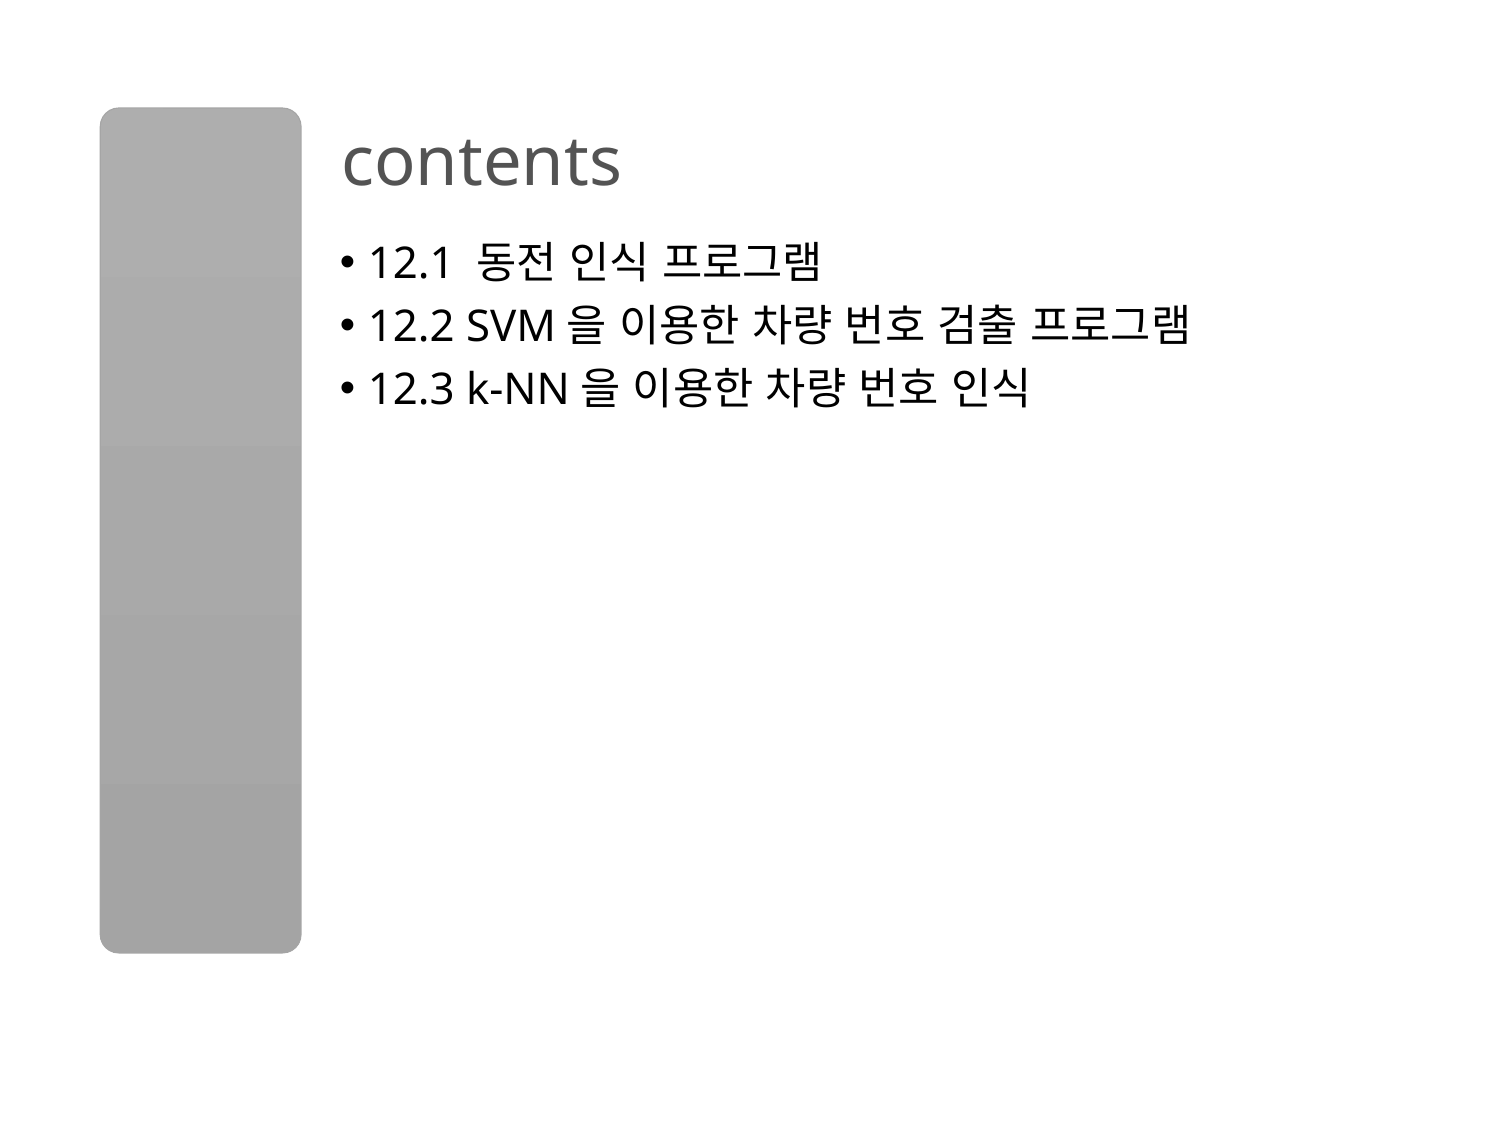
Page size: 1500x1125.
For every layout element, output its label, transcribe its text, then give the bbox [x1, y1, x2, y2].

title contents [326, 101, 1200, 224]
list 12.1 동전 인식 프로그램 12.2 SVM을 이용한 차량 번호 검출 프로그램 12.3 k-NN을 이용한 차량 번호 인식 [324, 233, 1471, 943]
